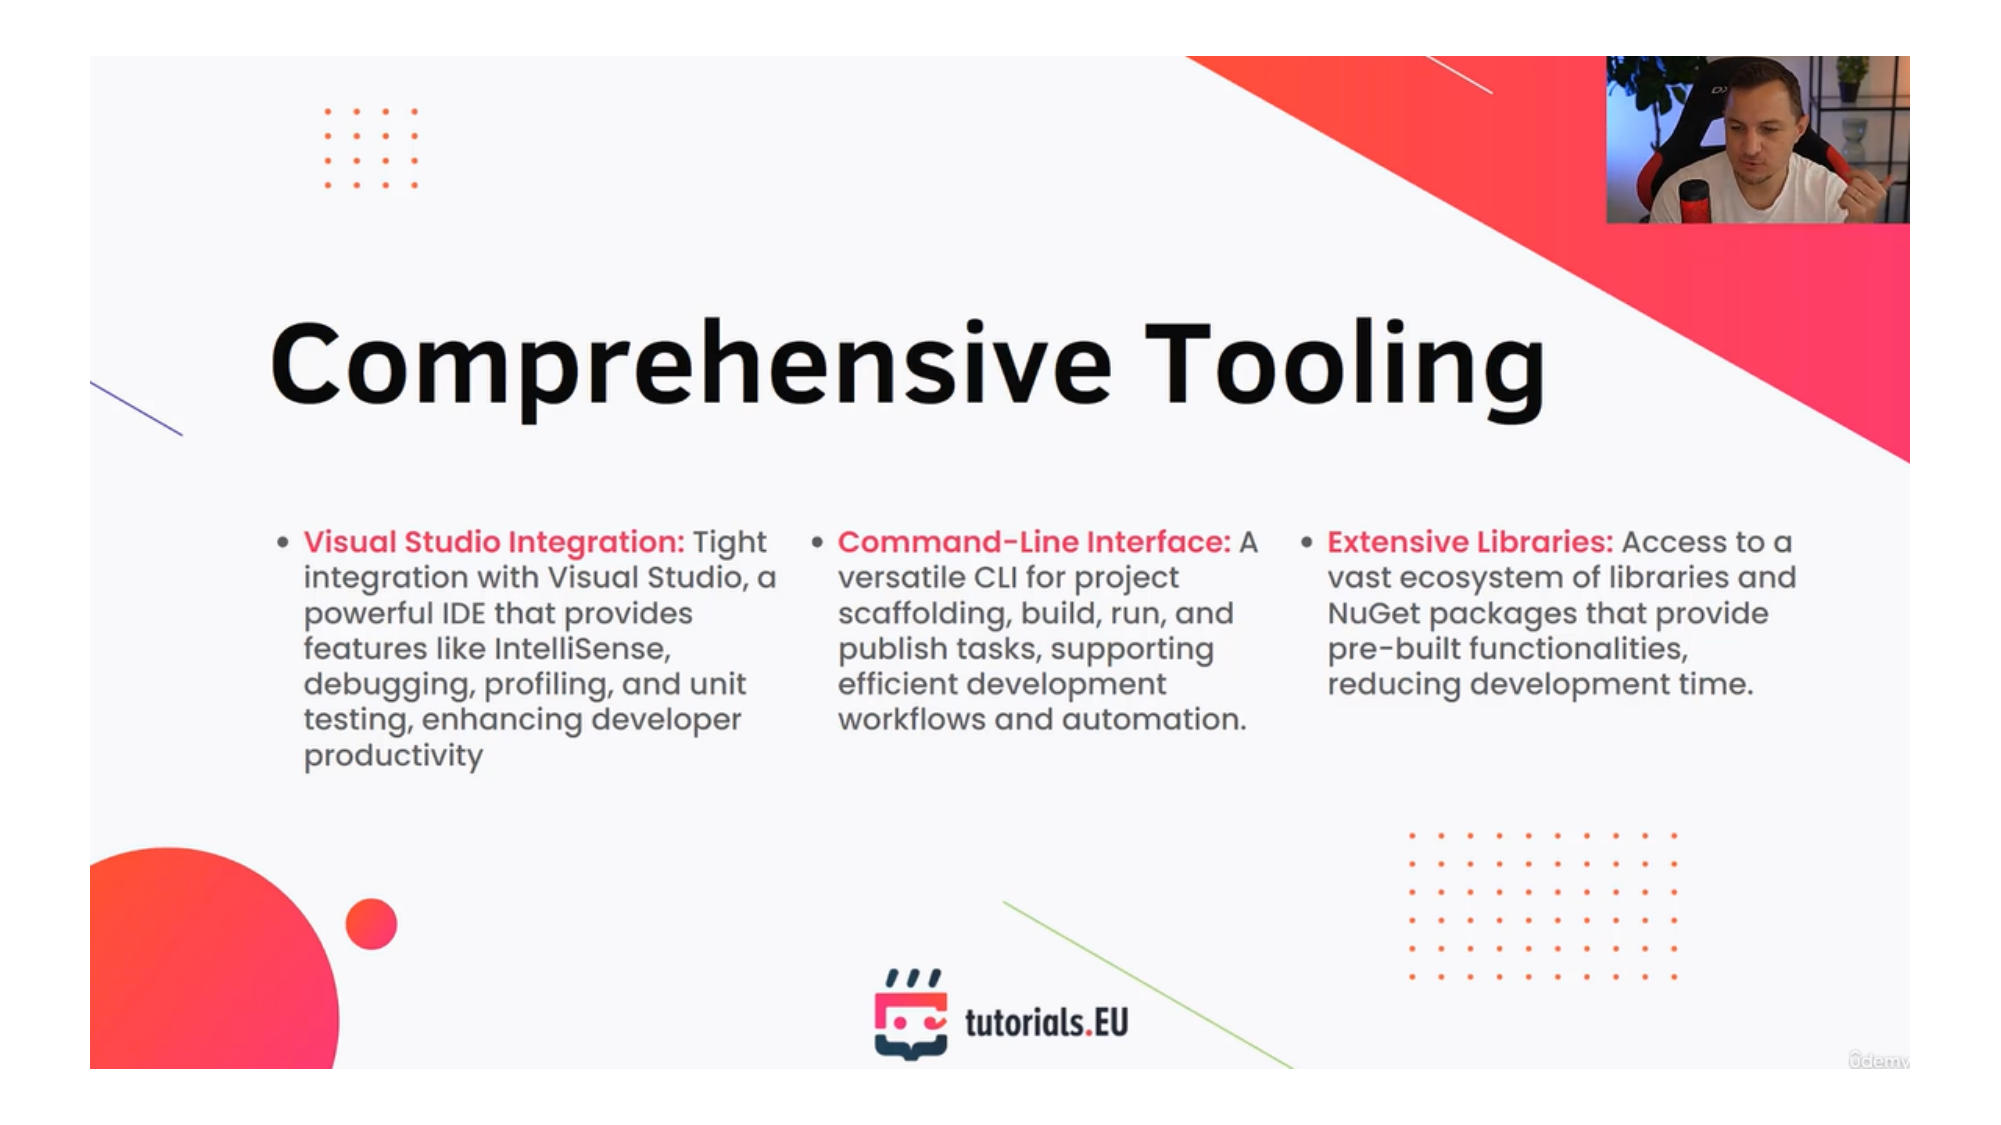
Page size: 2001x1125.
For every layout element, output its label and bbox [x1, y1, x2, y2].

picture [89, 55, 1910, 1070]
